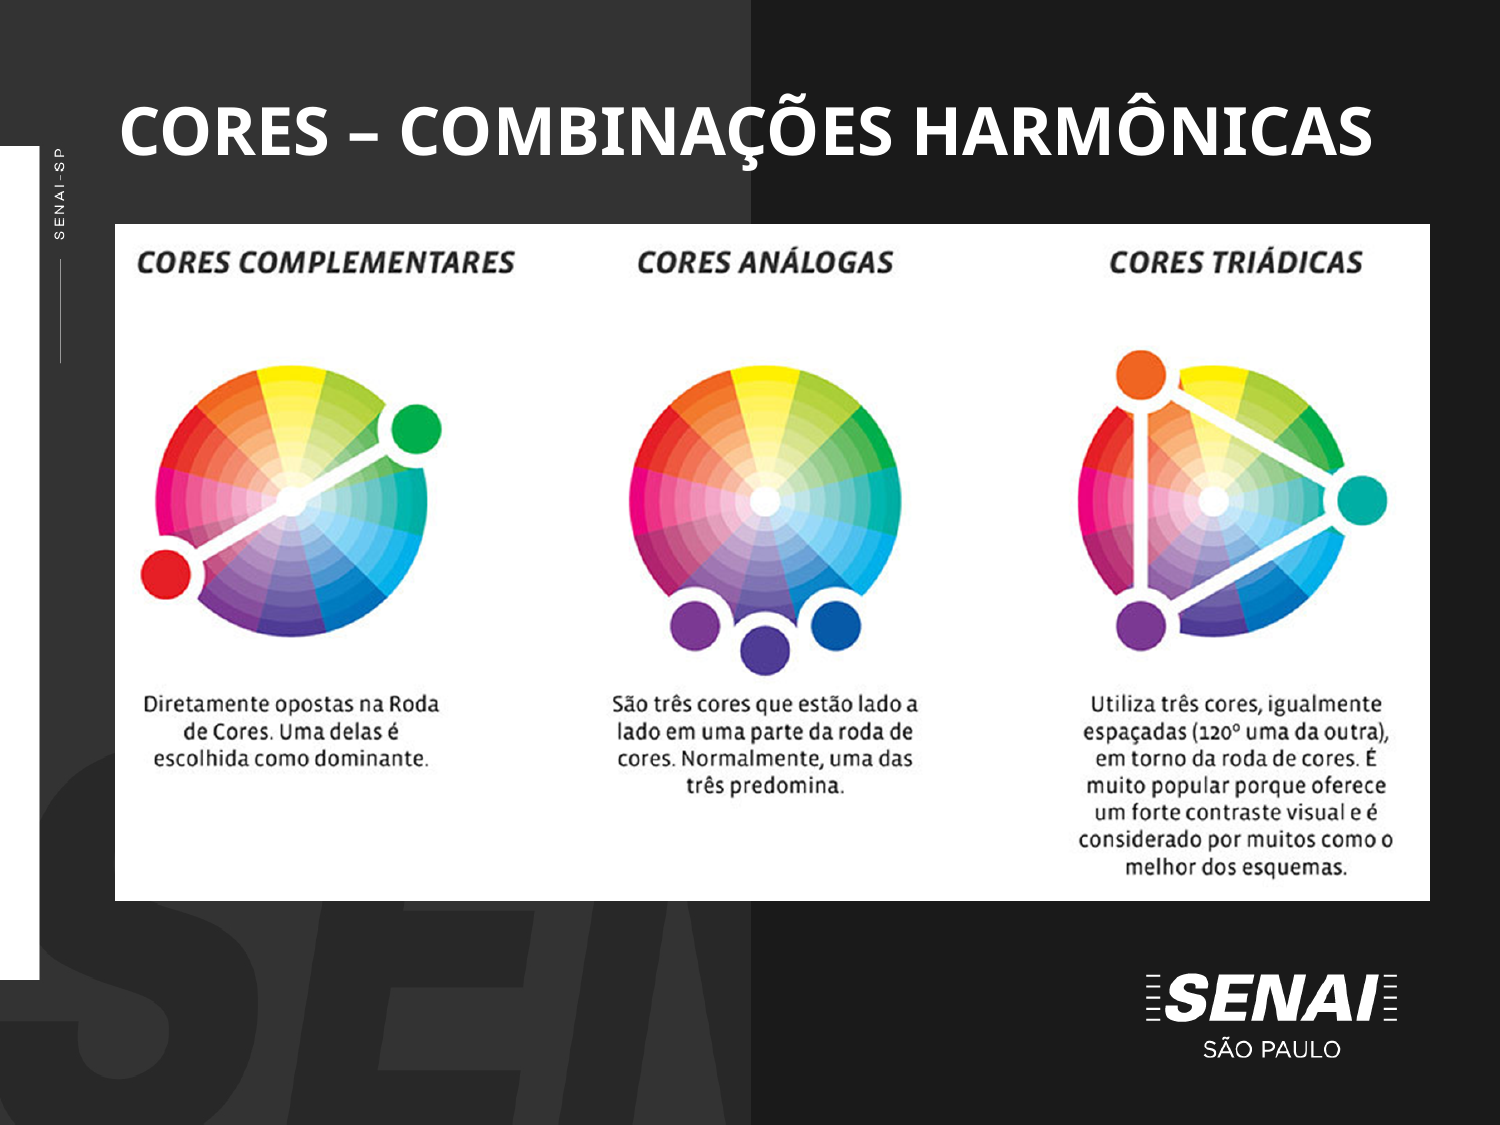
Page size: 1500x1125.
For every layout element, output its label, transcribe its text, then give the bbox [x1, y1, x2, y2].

list CORES – COMBINAÇÕES HARMÔNICAS [103, 82, 1475, 201]
picture [0, 0, 1500, 1125]
